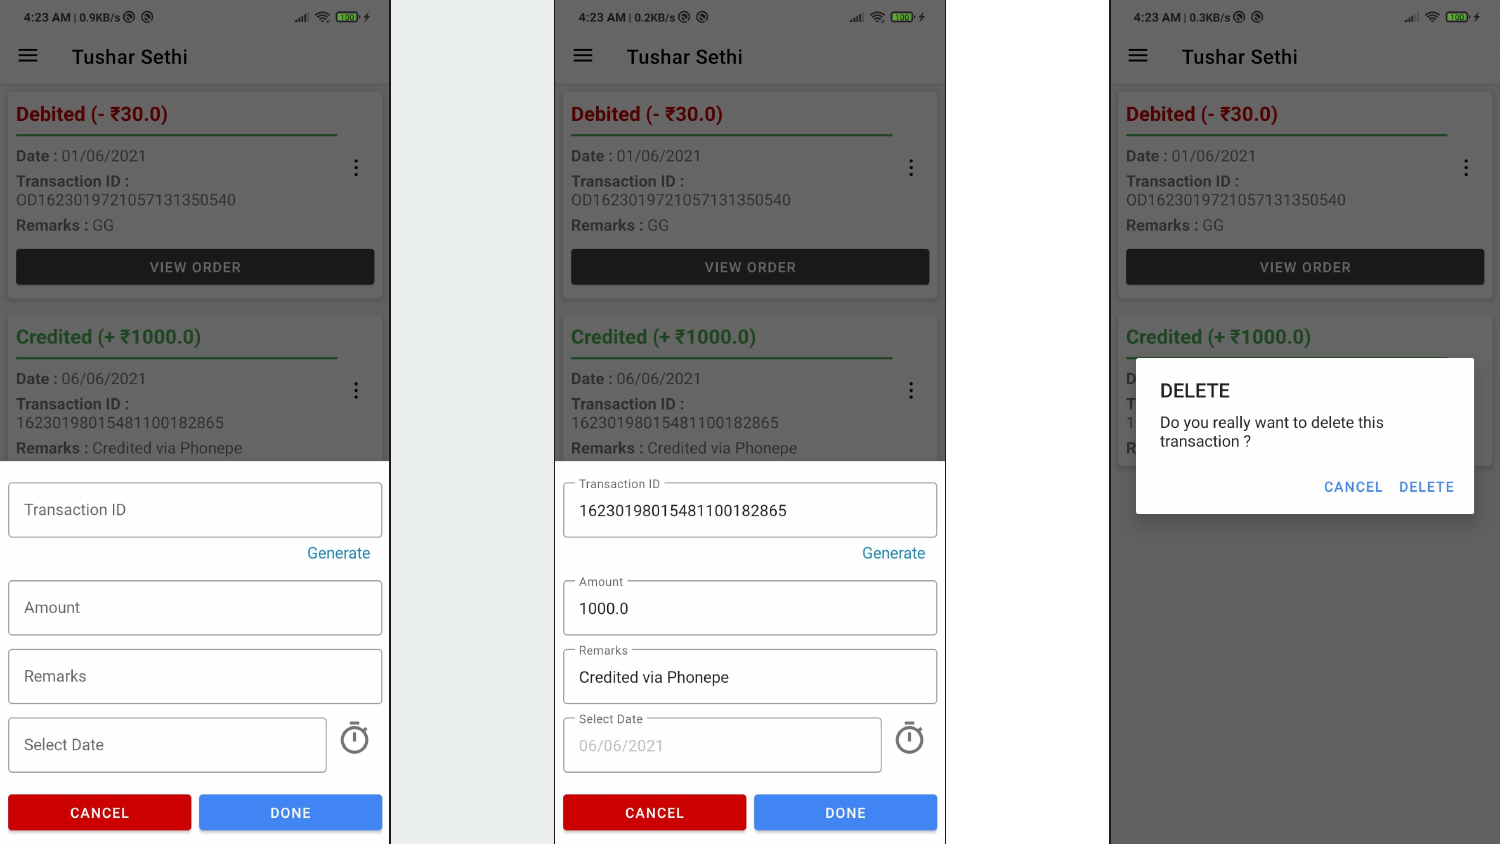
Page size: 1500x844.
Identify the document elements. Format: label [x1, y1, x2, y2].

picture [0, 0, 390, 844]
picture [1110, 0, 1500, 844]
picture [555, 0, 945, 844]
